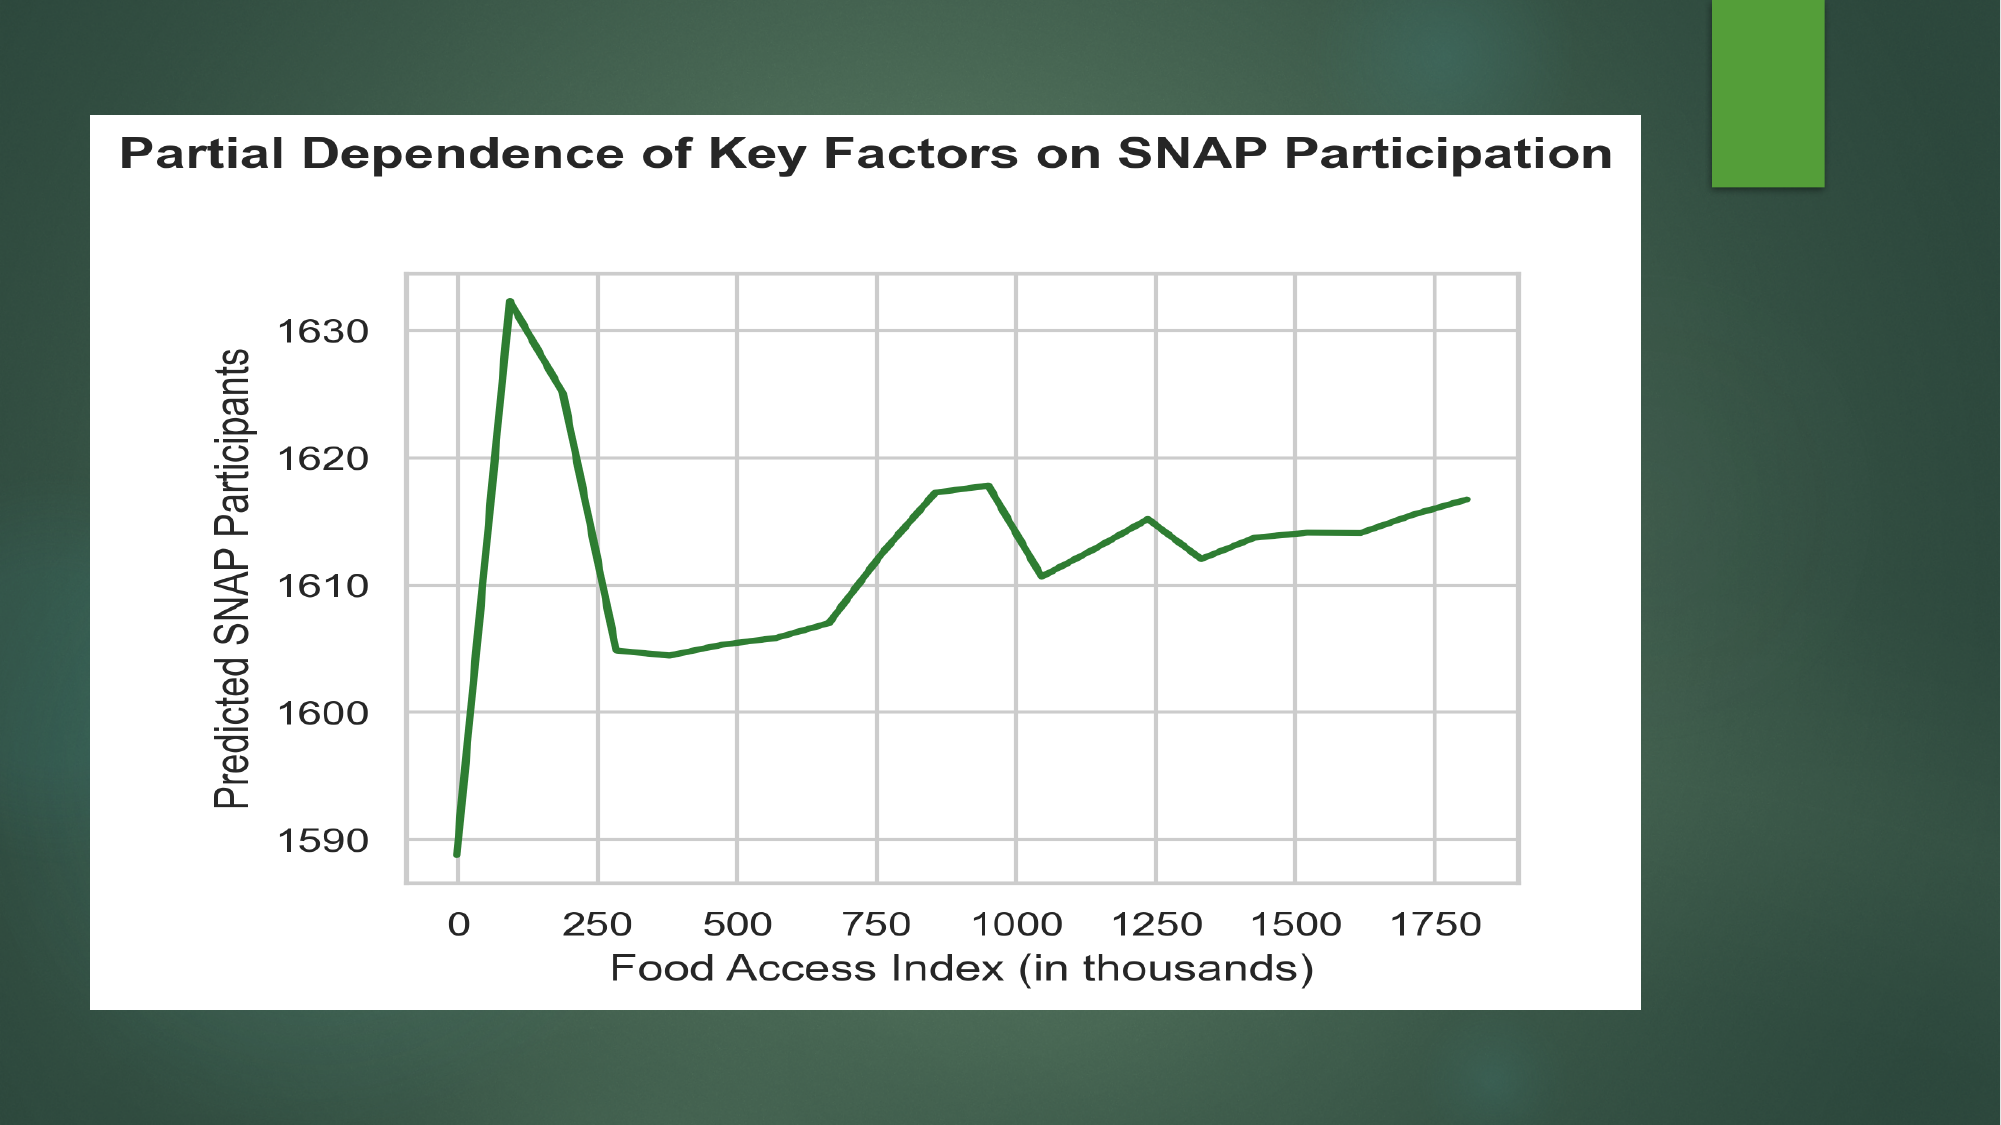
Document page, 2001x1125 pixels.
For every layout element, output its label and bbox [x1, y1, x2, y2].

picture [0, 0, 1641, 1125]
